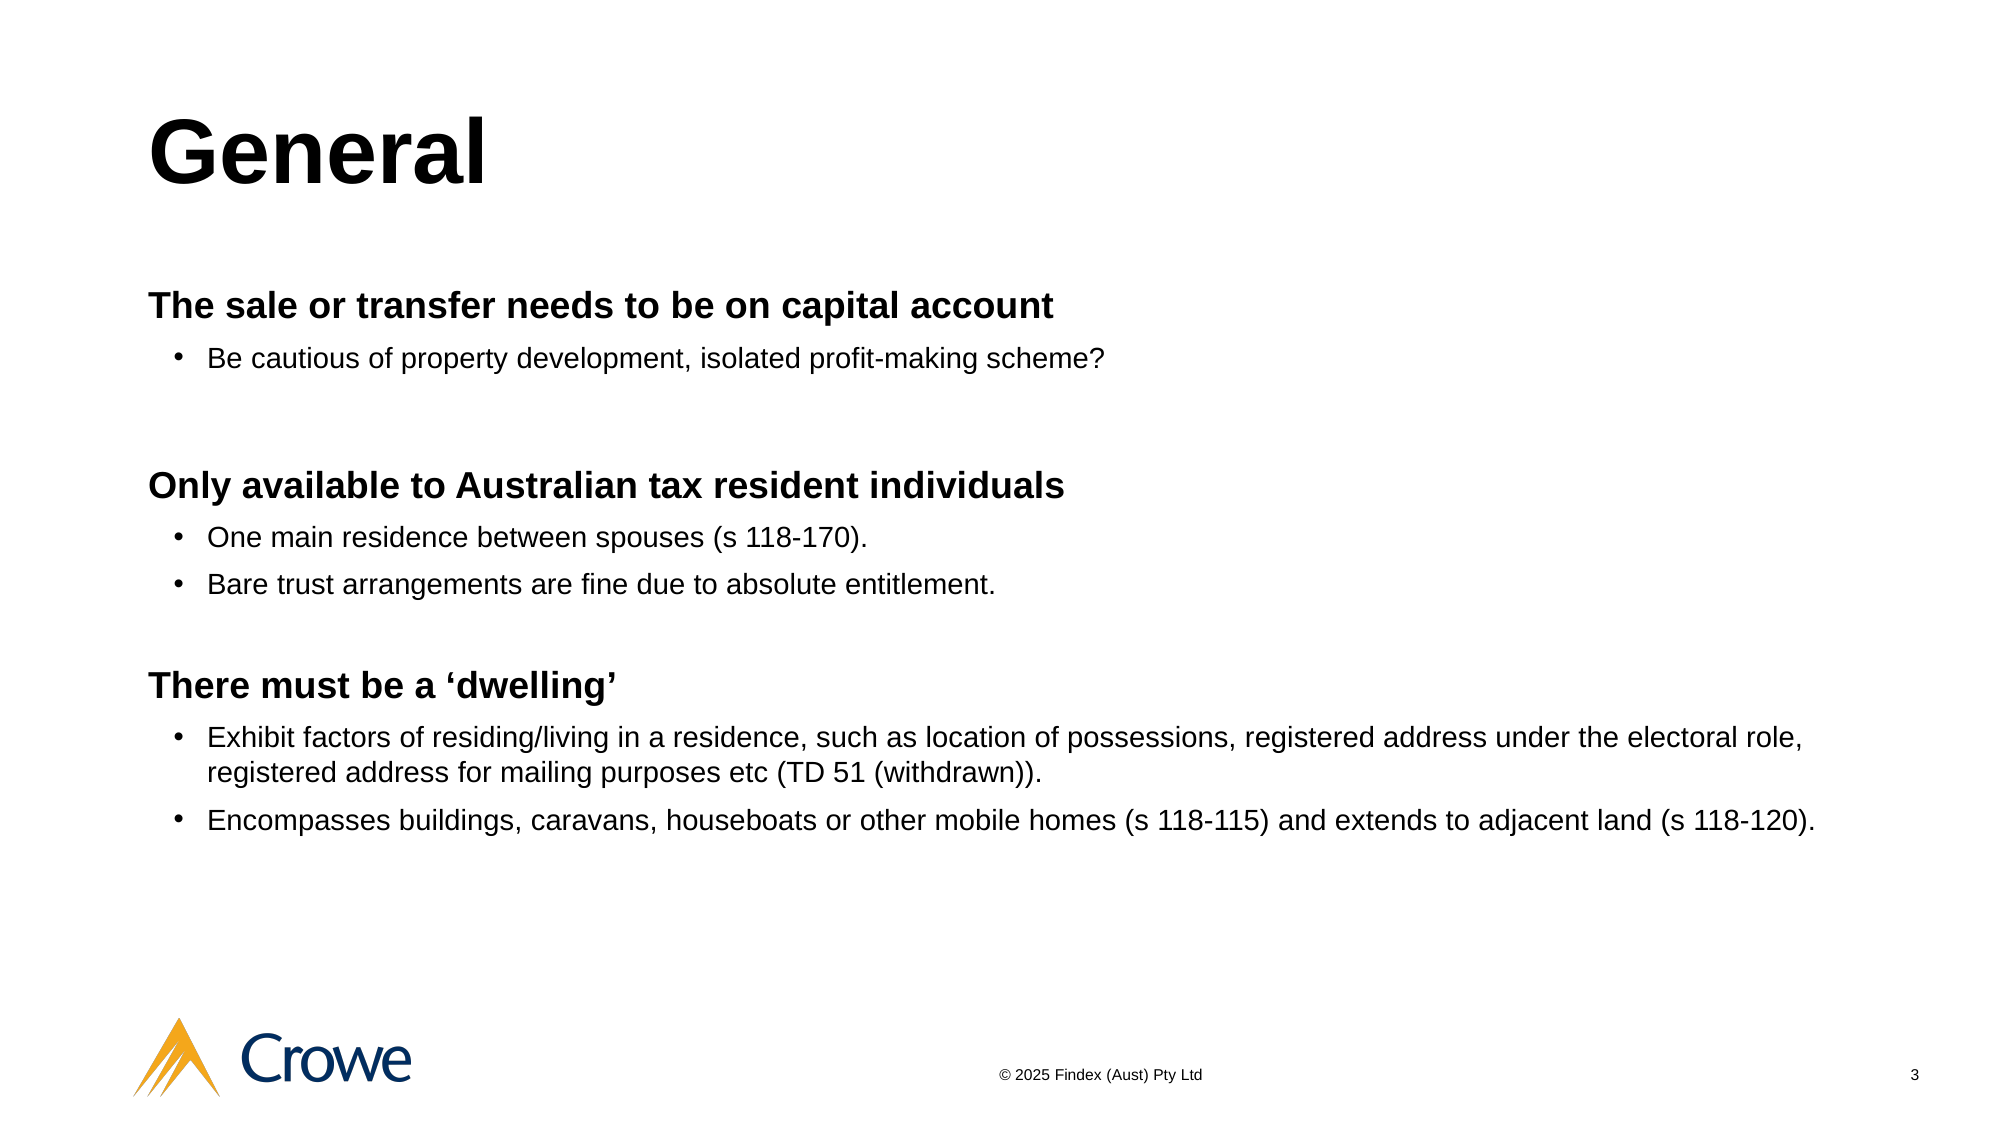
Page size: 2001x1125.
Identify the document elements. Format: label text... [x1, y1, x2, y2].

picture [133, 1018, 411, 1097]
list The sale or transfer needs to be on capital account Be cautious of property development, isolated profit-making scheme? Only available to Australian tax resident individuals One main residence between spouses (s 118-170). Bare trust arrangements are fine due to absolute entitlement. There must be a ‘dwelling’ Exhibit factors of residing/living in a residence, such as location of possessions, registered address under the electoral role, registered address for mailing purposes etc (TD 51 (withdrawn)). Encompasses buildings, caravans, houseboats or other mobile homes (s 118-115) and extends to adjacent land (s 118-120). [133, 273, 1870, 966]
title General [133, 84, 1920, 237]
